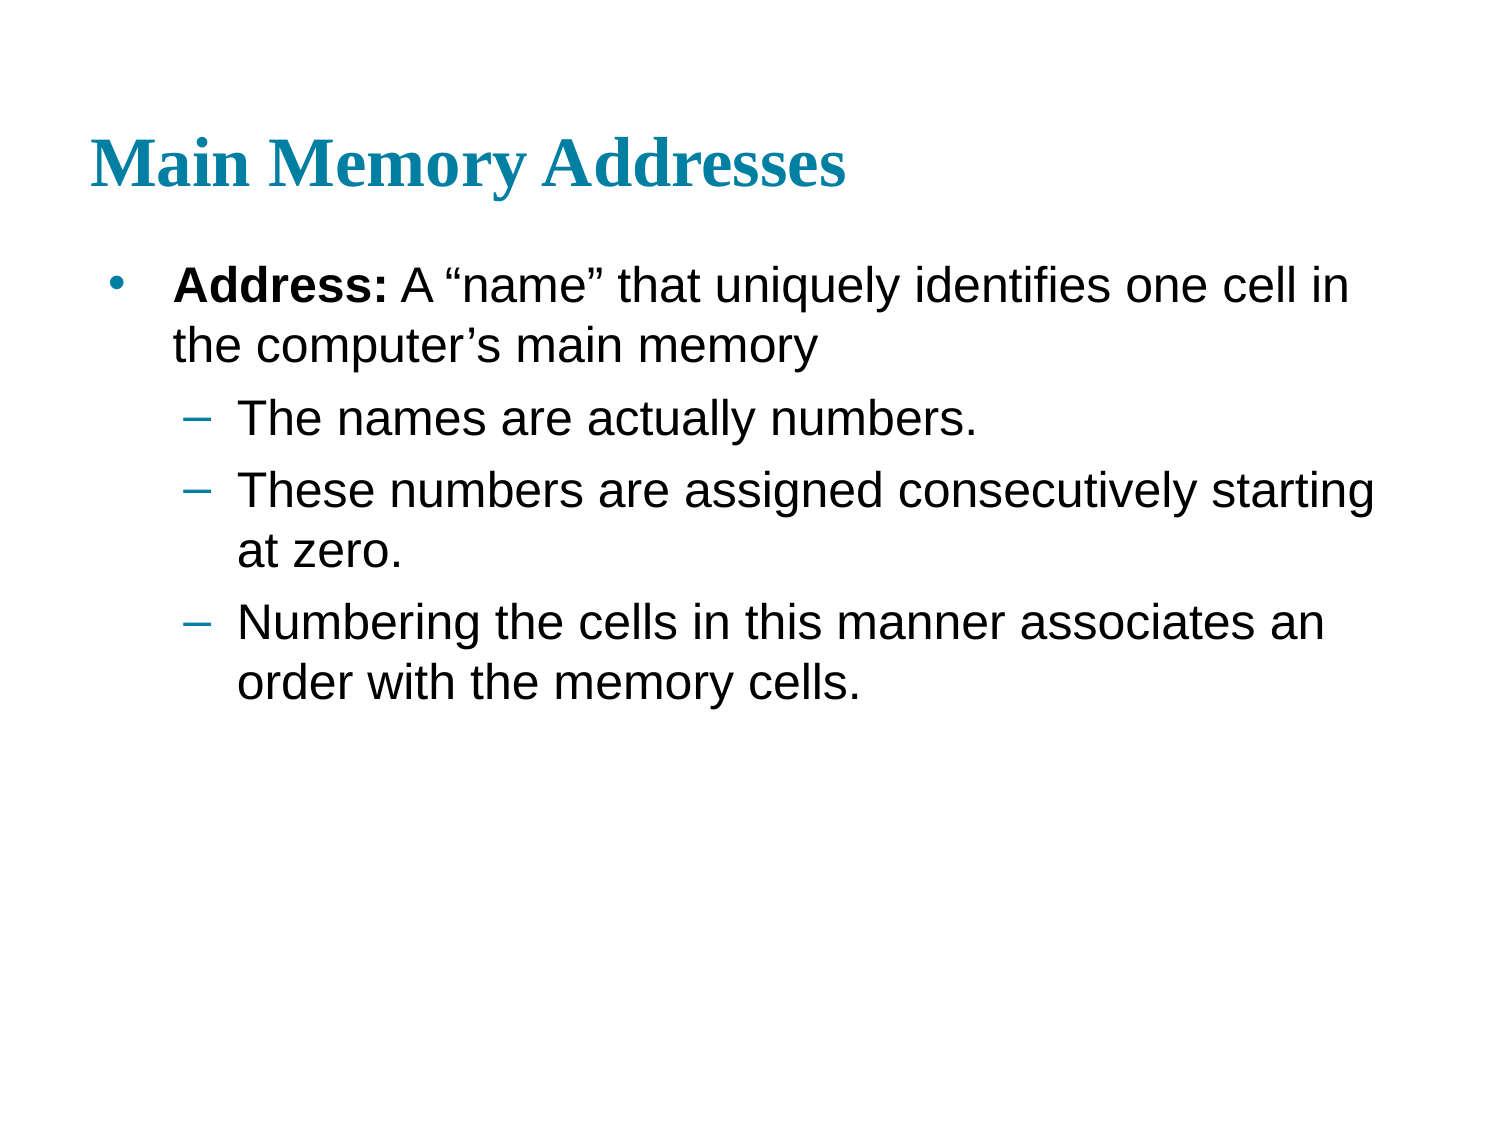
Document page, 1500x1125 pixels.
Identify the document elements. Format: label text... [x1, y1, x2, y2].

list Address: A “name” that uniquely identifies one cell in the computer’s main memory The names are actually numbers. These numbers are assigned consecutively starting at zero. Numbering the cells in this manner associates an order with the memory cells. [76, 237, 1427, 980]
title Main Memory Addresses [75, 35, 1425, 216]
